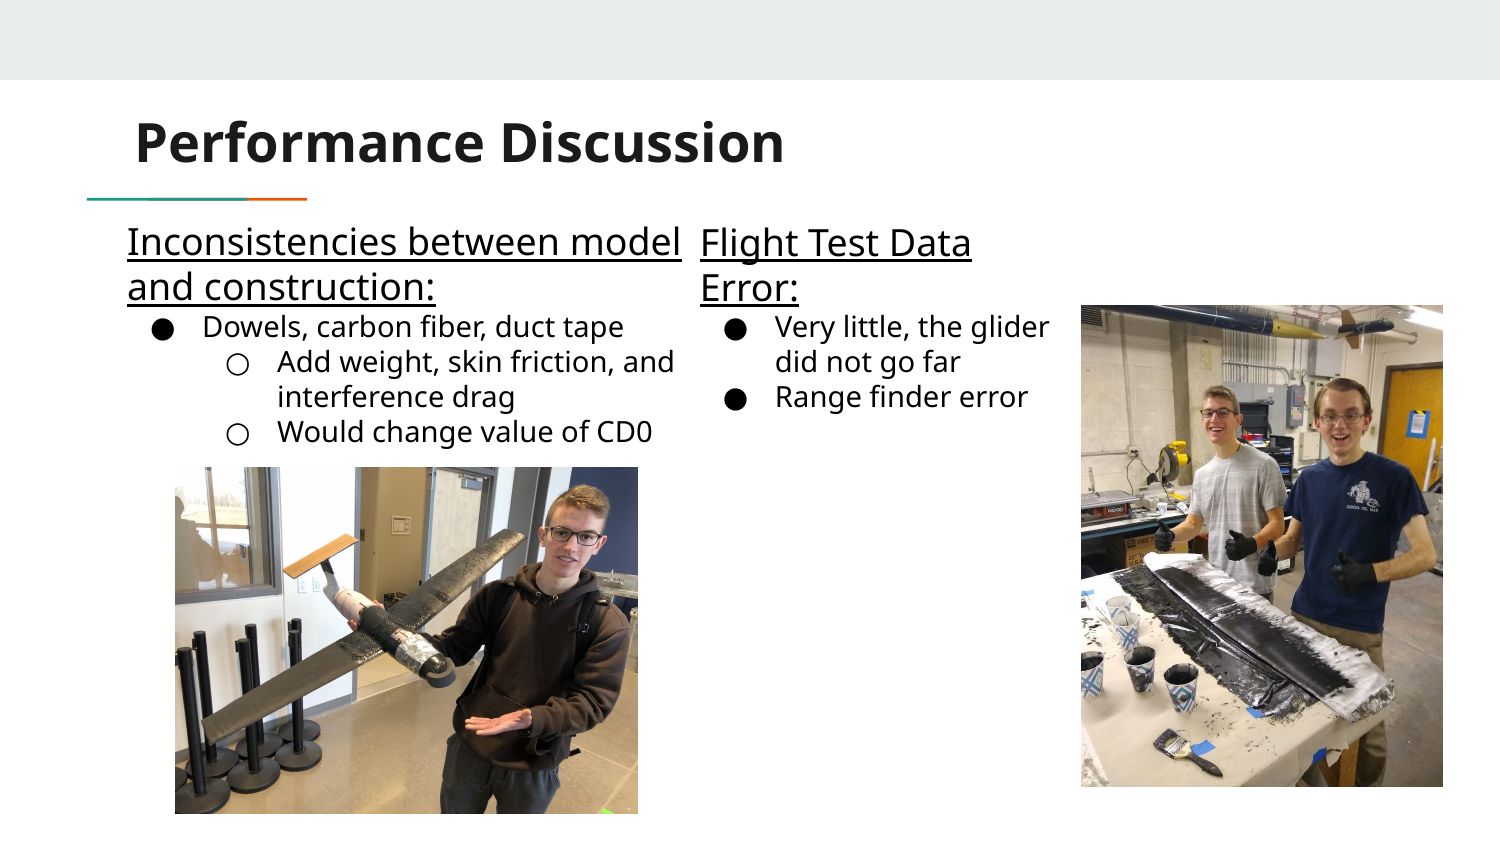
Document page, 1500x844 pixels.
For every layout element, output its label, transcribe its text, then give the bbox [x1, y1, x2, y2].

text_box Inconsistencies between model and construction: Dowels, carbon fiber, duct tape Add weight, skin friction, and interference drag Would change value of CD0 [112, 203, 684, 613]
picture [175, 466, 638, 815]
picture [1081, 305, 1443, 788]
text_box Flight Test Data Error: Very little, the glider did not go far Range finder error [684, 203, 1082, 696]
title Performance Discussion [119, 93, 1381, 182]
